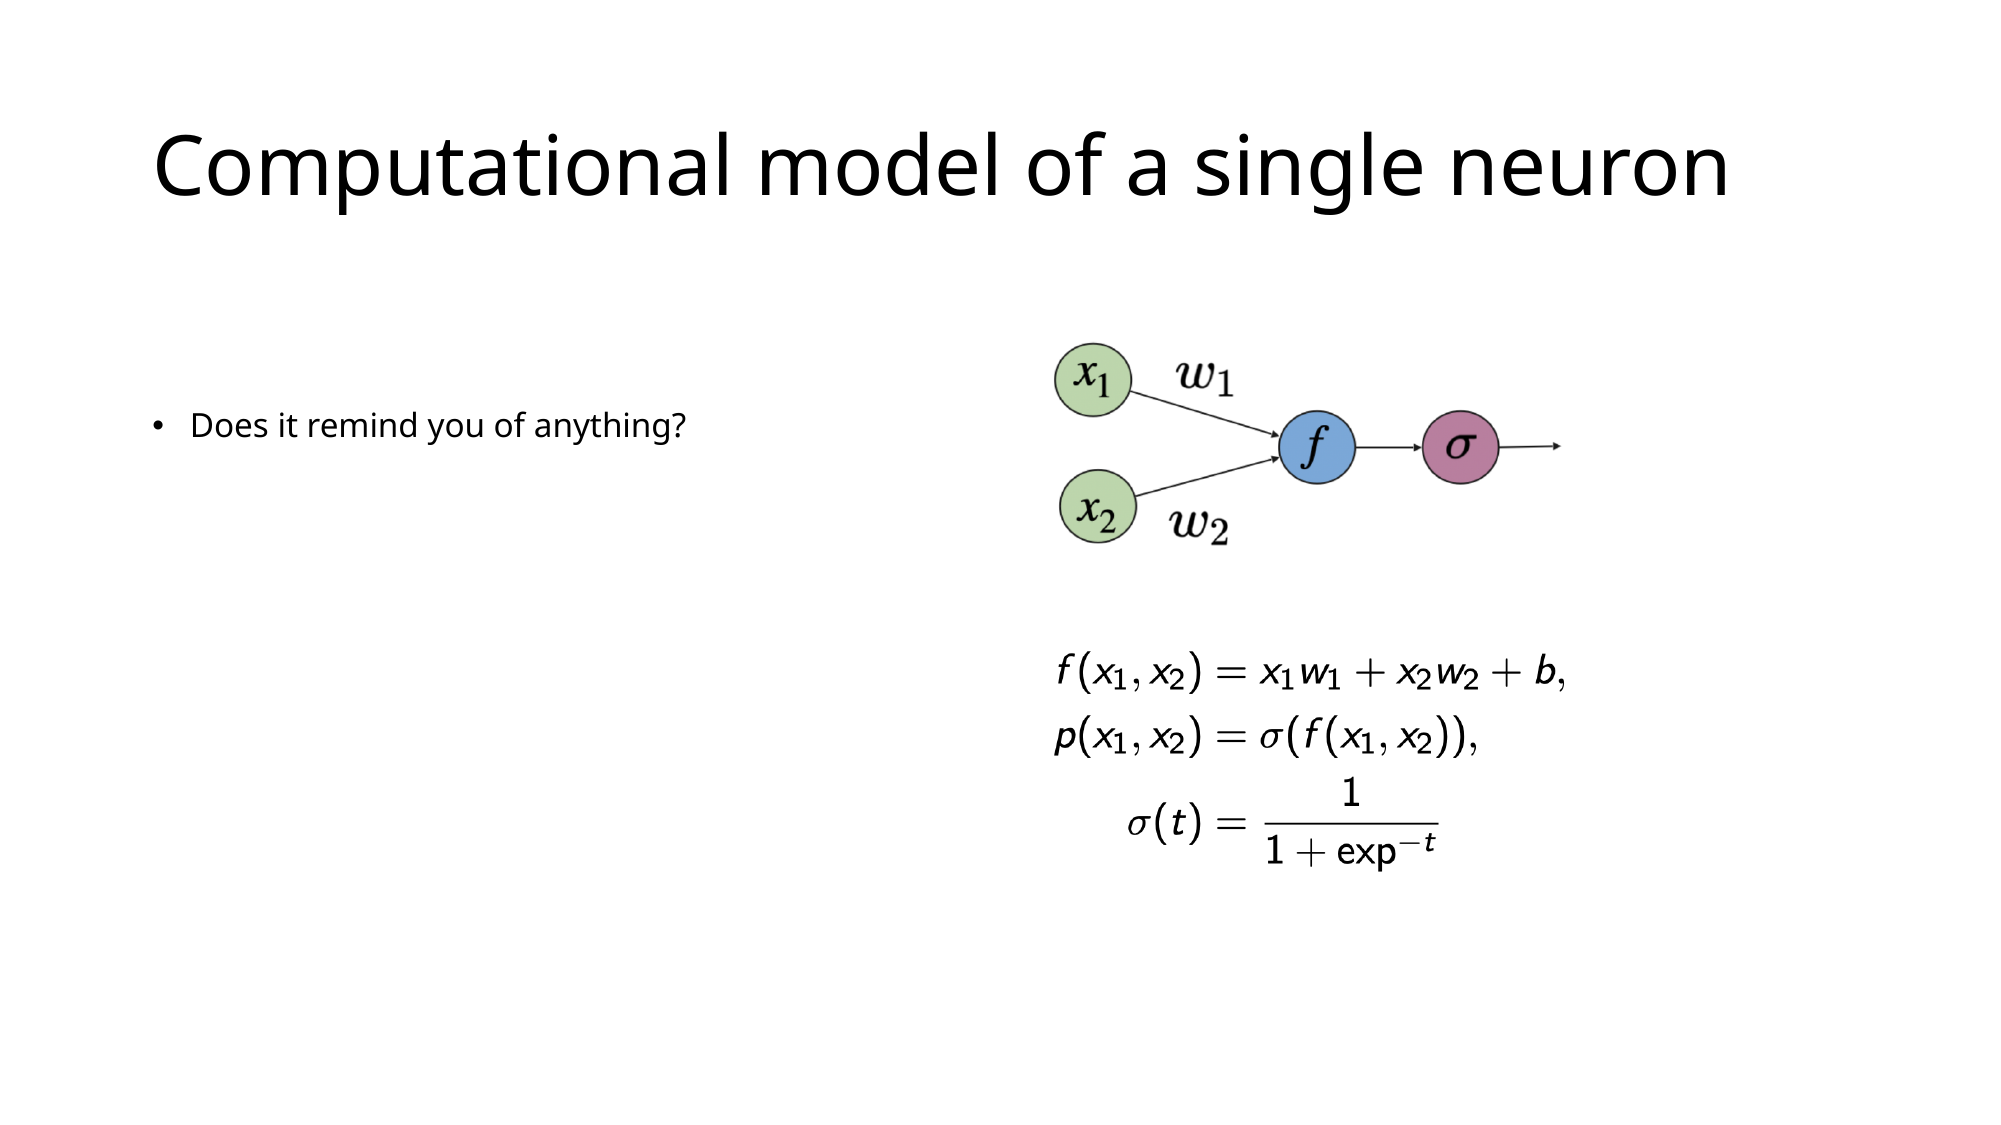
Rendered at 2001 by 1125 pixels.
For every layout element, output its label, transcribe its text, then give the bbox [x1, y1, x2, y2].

picture [999, 337, 1590, 922]
text_box Does it remind you of anything? [137, 389, 999, 921]
title Computational model of a single neuron [137, 59, 1863, 278]
